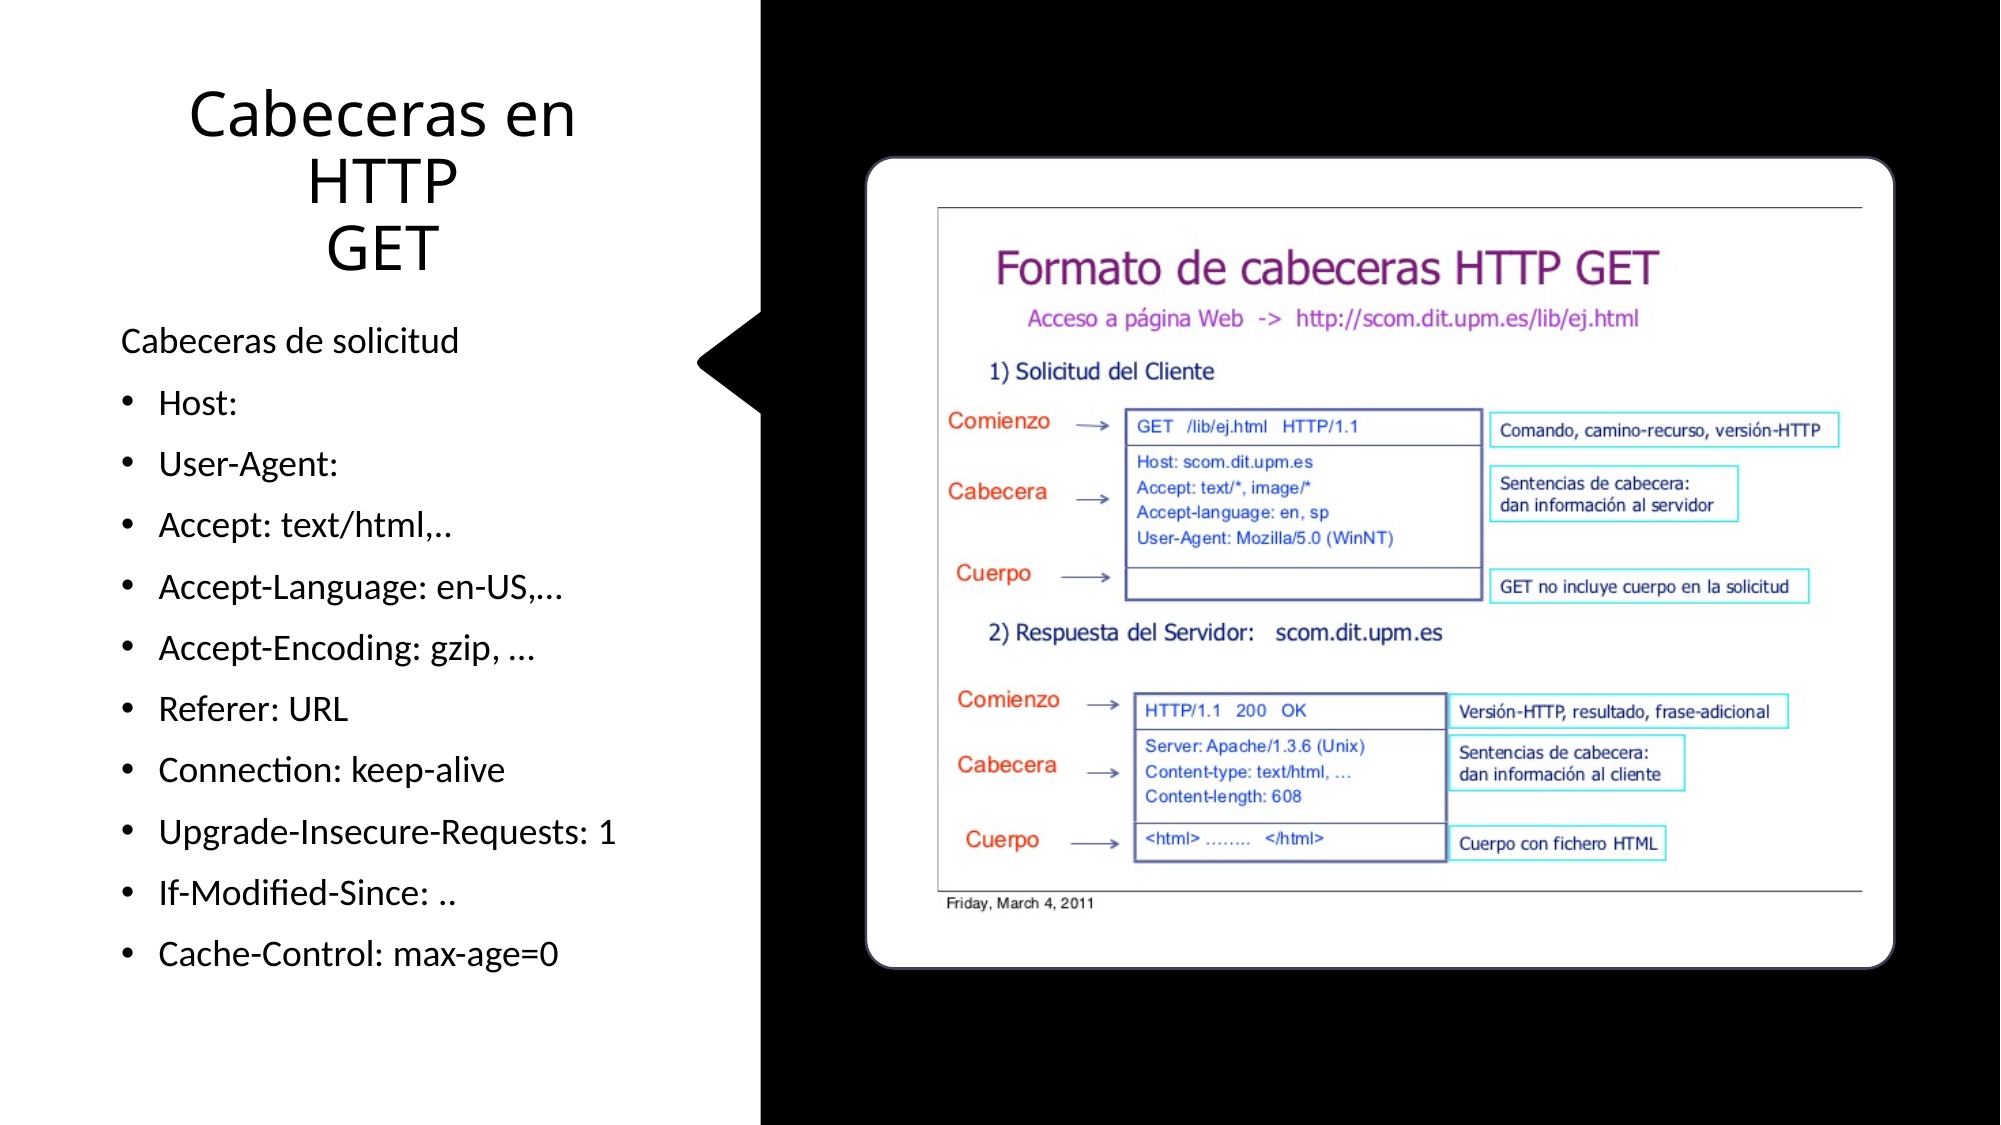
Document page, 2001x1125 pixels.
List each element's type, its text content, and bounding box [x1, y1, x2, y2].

text_box [864, 156, 1896, 970]
list Cabeceras de solicitud Host: User-Agent: Accept: text/html,.. Accept-Language: en-US,… Accept-Encoding: gzip, … Referer: URL Connection: keep-alive Upgrade-Insecure-Requests: 1 If-Modified-Since: .. Cache-Control: max-age=0 [106, 314, 638, 1028]
text_box [699, 0, 2000, 1125]
picture [937, 207, 1863, 918]
title Cabeceras en HTTP GET [106, 74, 661, 292]
text_box [0, 0, 762, 1125]
